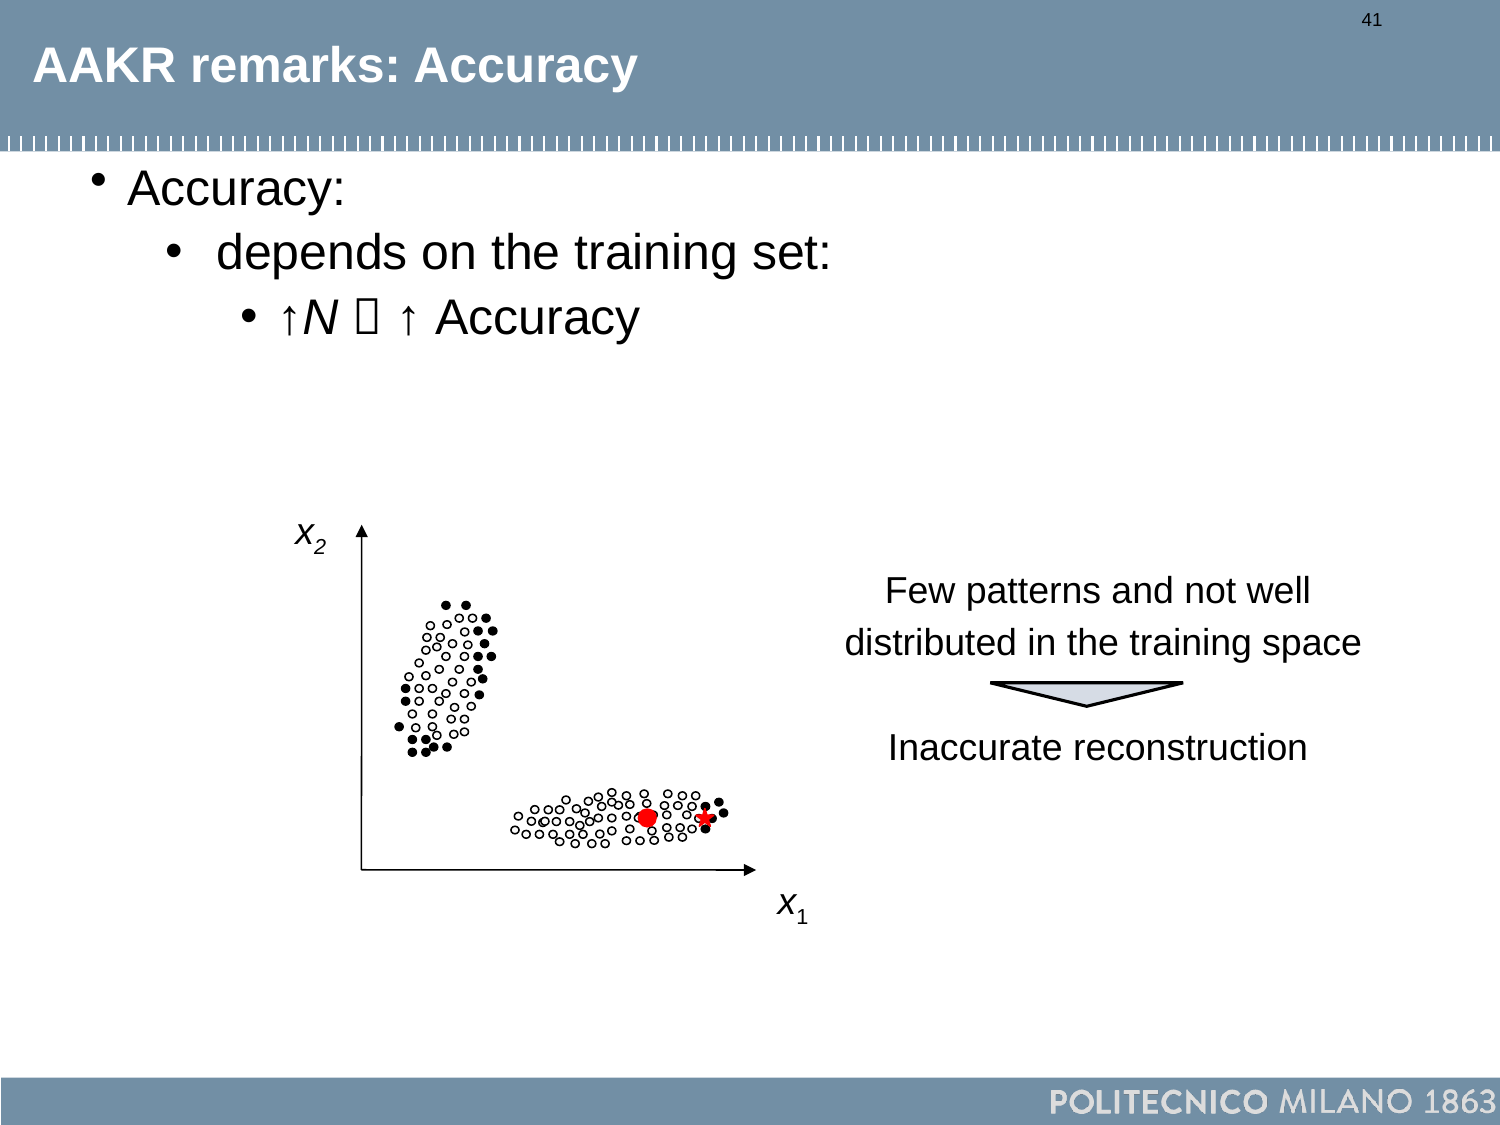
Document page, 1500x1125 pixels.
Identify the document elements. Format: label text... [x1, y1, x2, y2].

text_box [401, 697, 410, 706]
text_box [638, 809, 657, 827]
text_box [607, 788, 616, 797]
text_box [696, 808, 714, 827]
text_box x2 [280, 499, 342, 566]
text_box [565, 817, 574, 826]
text_box [447, 715, 456, 723]
text_box [428, 722, 437, 731]
text_box [415, 684, 424, 693]
text_box [460, 715, 469, 723]
text_box [468, 614, 477, 623]
text_box [664, 833, 673, 842]
text_box [663, 790, 672, 798]
text_box [475, 691, 484, 699]
text_box [662, 823, 671, 832]
text_box [682, 811, 691, 819]
text_box [482, 614, 491, 623]
text_box [676, 823, 685, 832]
text_box [535, 830, 544, 839]
text_box [435, 697, 444, 706]
text_box [478, 674, 487, 683]
text_box [480, 639, 489, 648]
text_box [575, 821, 584, 830]
text_box [488, 627, 497, 635]
text_box [565, 830, 574, 839]
text_box [555, 837, 564, 846]
text_box Few patterns and not well distributed in the training space Inaccurate reconstruction [819, 558, 1378, 776]
text_box [415, 659, 424, 667]
text_box [473, 652, 483, 661]
text_box [408, 735, 417, 744]
text_box [460, 689, 469, 698]
text_box [432, 731, 441, 740]
text_box [473, 665, 483, 674]
text_box [687, 802, 697, 811]
text_box [561, 796, 571, 804]
text_box [449, 730, 458, 739]
text_box [691, 791, 700, 800]
title AAKR remarks: Accuracy [17, 7, 1311, 126]
text_box [404, 672, 414, 681]
text_box [460, 728, 469, 736]
text_box [450, 703, 459, 712]
text_box [463, 641, 472, 649]
text_box [594, 793, 603, 801]
text_box [662, 811, 671, 819]
text_box [595, 830, 604, 838]
text_box [640, 790, 649, 798]
text_box [408, 710, 417, 718]
text_box [650, 836, 659, 845]
text_box [701, 802, 710, 811]
text_box [448, 678, 457, 686]
text_box [460, 628, 469, 636]
text_box [571, 839, 580, 848]
text_box [719, 809, 728, 817]
text_box [428, 710, 437, 718]
text_box [514, 812, 523, 820]
text_box [580, 809, 590, 817]
text_box [426, 621, 435, 630]
text_box [635, 836, 645, 845]
text_box [361, 863, 757, 877]
slide_number 41 [1244, 0, 1500, 79]
text_box [647, 827, 656, 835]
text_box [552, 817, 561, 826]
text_box [587, 839, 596, 848]
text_box [415, 697, 424, 706]
text_box [634, 814, 639, 822]
text_box [625, 800, 634, 809]
text_box [467, 678, 476, 686]
text_box [607, 814, 616, 822]
text_box [694, 815, 700, 823]
text_box [585, 817, 594, 826]
text_box [687, 825, 697, 833]
text_box [455, 614, 464, 623]
text_box [395, 722, 404, 731]
text_box [522, 830, 531, 839]
text_box [355, 524, 368, 869]
text_box [441, 652, 451, 661]
text_box [510, 826, 520, 834]
text_box [428, 684, 437, 693]
text_box [678, 833, 687, 842]
text_box [607, 798, 616, 806]
text_box [607, 827, 616, 835]
text_box [487, 652, 496, 661]
text_box [714, 798, 723, 806]
text_box [421, 646, 430, 655]
text_box [408, 748, 417, 757]
text_box [455, 665, 464, 674]
text_box [660, 801, 669, 810]
text_box [597, 802, 606, 811]
text_box [448, 639, 457, 648]
text_box [601, 839, 610, 848]
text_box [530, 805, 539, 814]
text_box [540, 817, 549, 826]
text_box [411, 723, 420, 732]
text_box [544, 805, 553, 814]
text_box [467, 702, 476, 711]
text_box [625, 825, 634, 833]
text_box [678, 791, 687, 800]
text_box [614, 801, 623, 810]
text_box [584, 797, 593, 806]
text_box [421, 671, 430, 680]
text_box [421, 735, 430, 744]
text_box [461, 601, 471, 610]
text_box [441, 601, 451, 610]
text_box [622, 791, 631, 800]
text_box [572, 804, 581, 813]
text_box [622, 836, 631, 845]
text_box [555, 805, 564, 814]
text_box [441, 689, 451, 698]
text_box [429, 743, 438, 751]
text_box [578, 830, 588, 839]
text_box [527, 817, 536, 826]
list Accuracy: depends on the training set: ↑N  ↑ Accuracy [75, 154, 1425, 1077]
text_box [701, 825, 710, 833]
text_box [990, 682, 1184, 707]
text_box [442, 743, 452, 751]
text_box [709, 814, 717, 823]
text_box [642, 799, 651, 808]
text_box [432, 643, 441, 651]
text_box [548, 830, 558, 839]
text_box [436, 633, 445, 642]
text_box [421, 748, 430, 757]
text_box [460, 652, 469, 661]
text_box [473, 627, 483, 635]
text_box [422, 633, 431, 642]
text_box [622, 812, 631, 820]
text_box [673, 801, 683, 810]
text_box x1 [762, 870, 824, 936]
text_box [594, 814, 603, 822]
text_box [401, 684, 410, 693]
text_box [435, 665, 444, 674]
text_box [442, 620, 452, 629]
